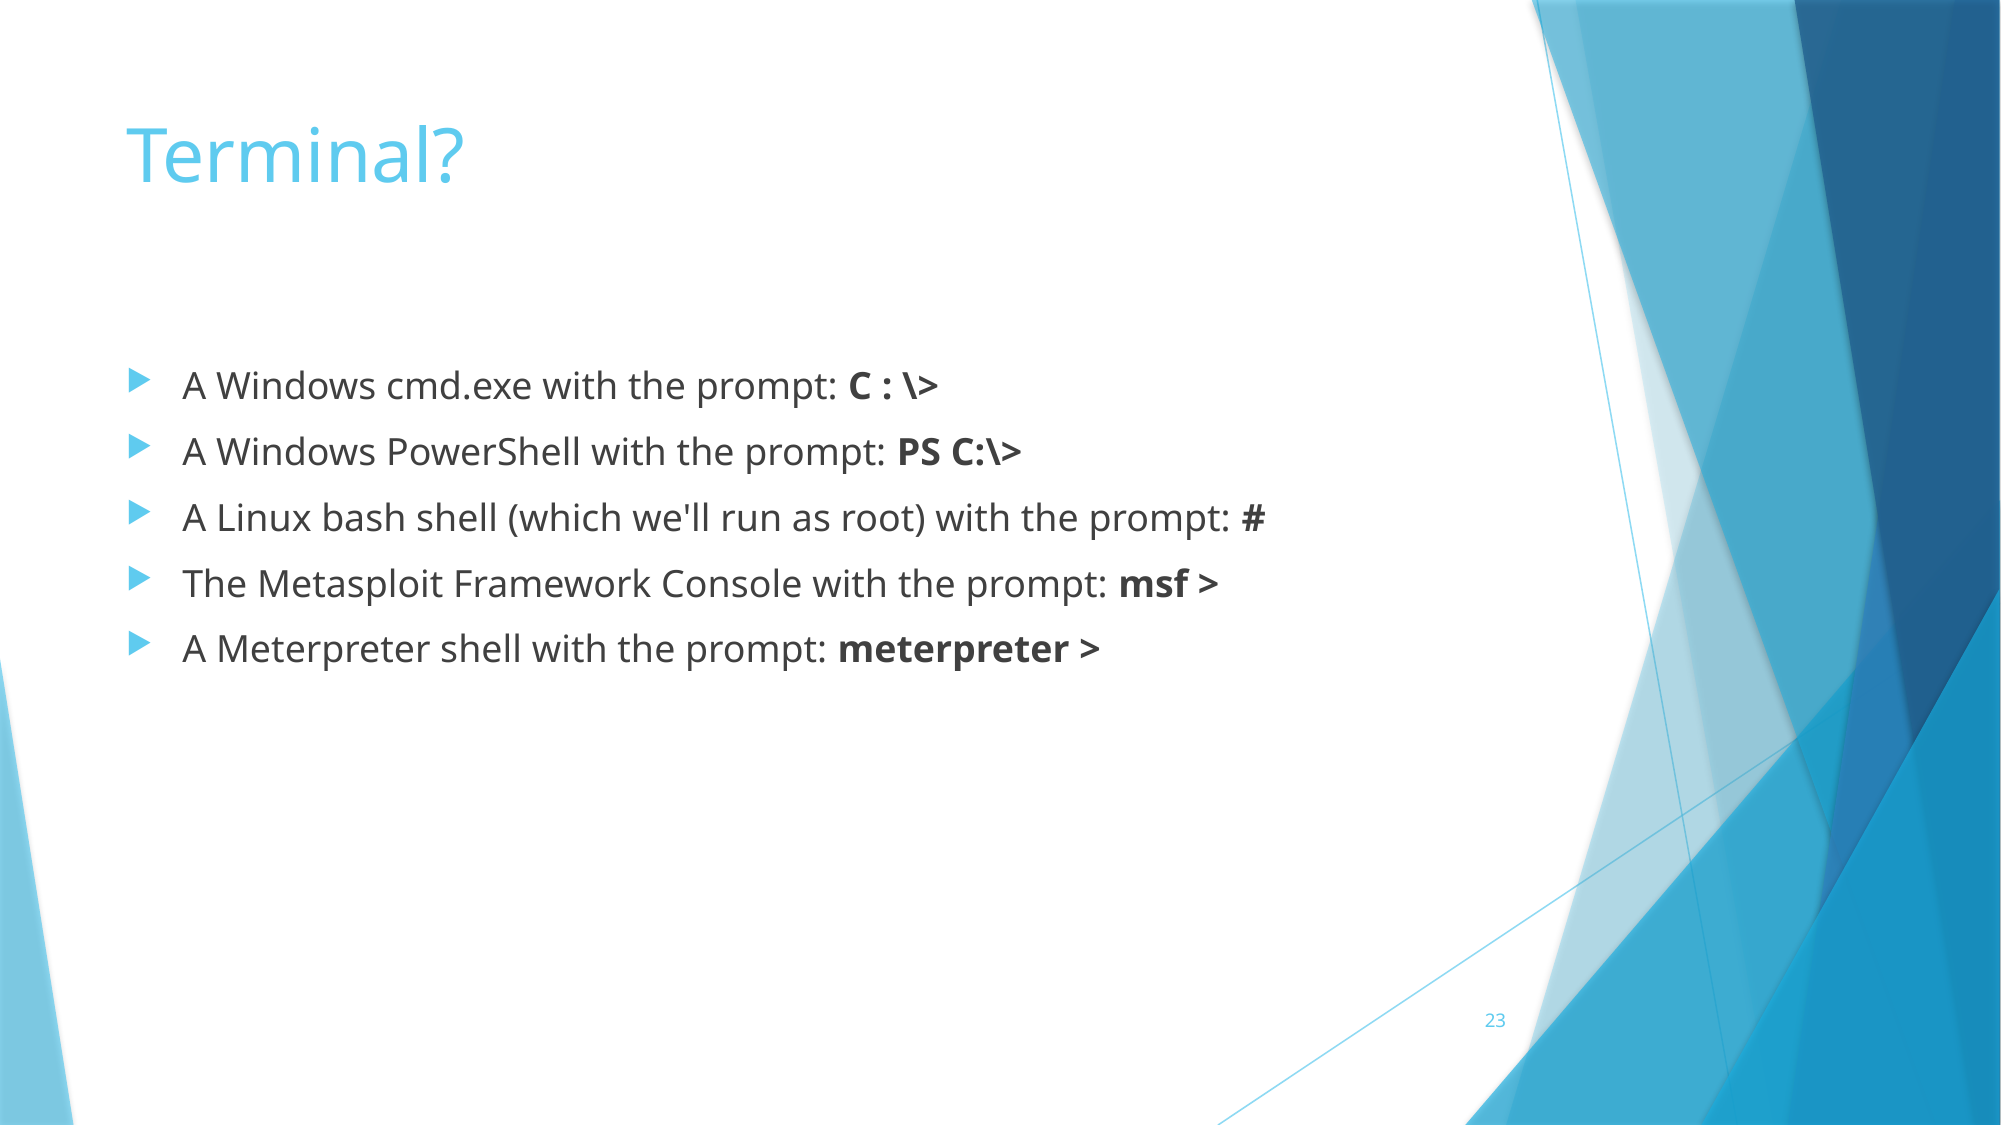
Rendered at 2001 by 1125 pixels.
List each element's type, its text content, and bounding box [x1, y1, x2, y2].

title Terminal? [111, 99, 1522, 317]
list A Windows cmd.exe with the prompt: C : \> A Windows PowerShell with the prompt: PS C:\> A Linux bash shell (which we'll run as root) with the prompt: # The Metasploit Framework Console with the prompt: msf > A Meterpreter shell with the prompt: meterpreter > [111, 354, 1522, 992]
slide_number 23 [1409, 991, 1522, 1051]
